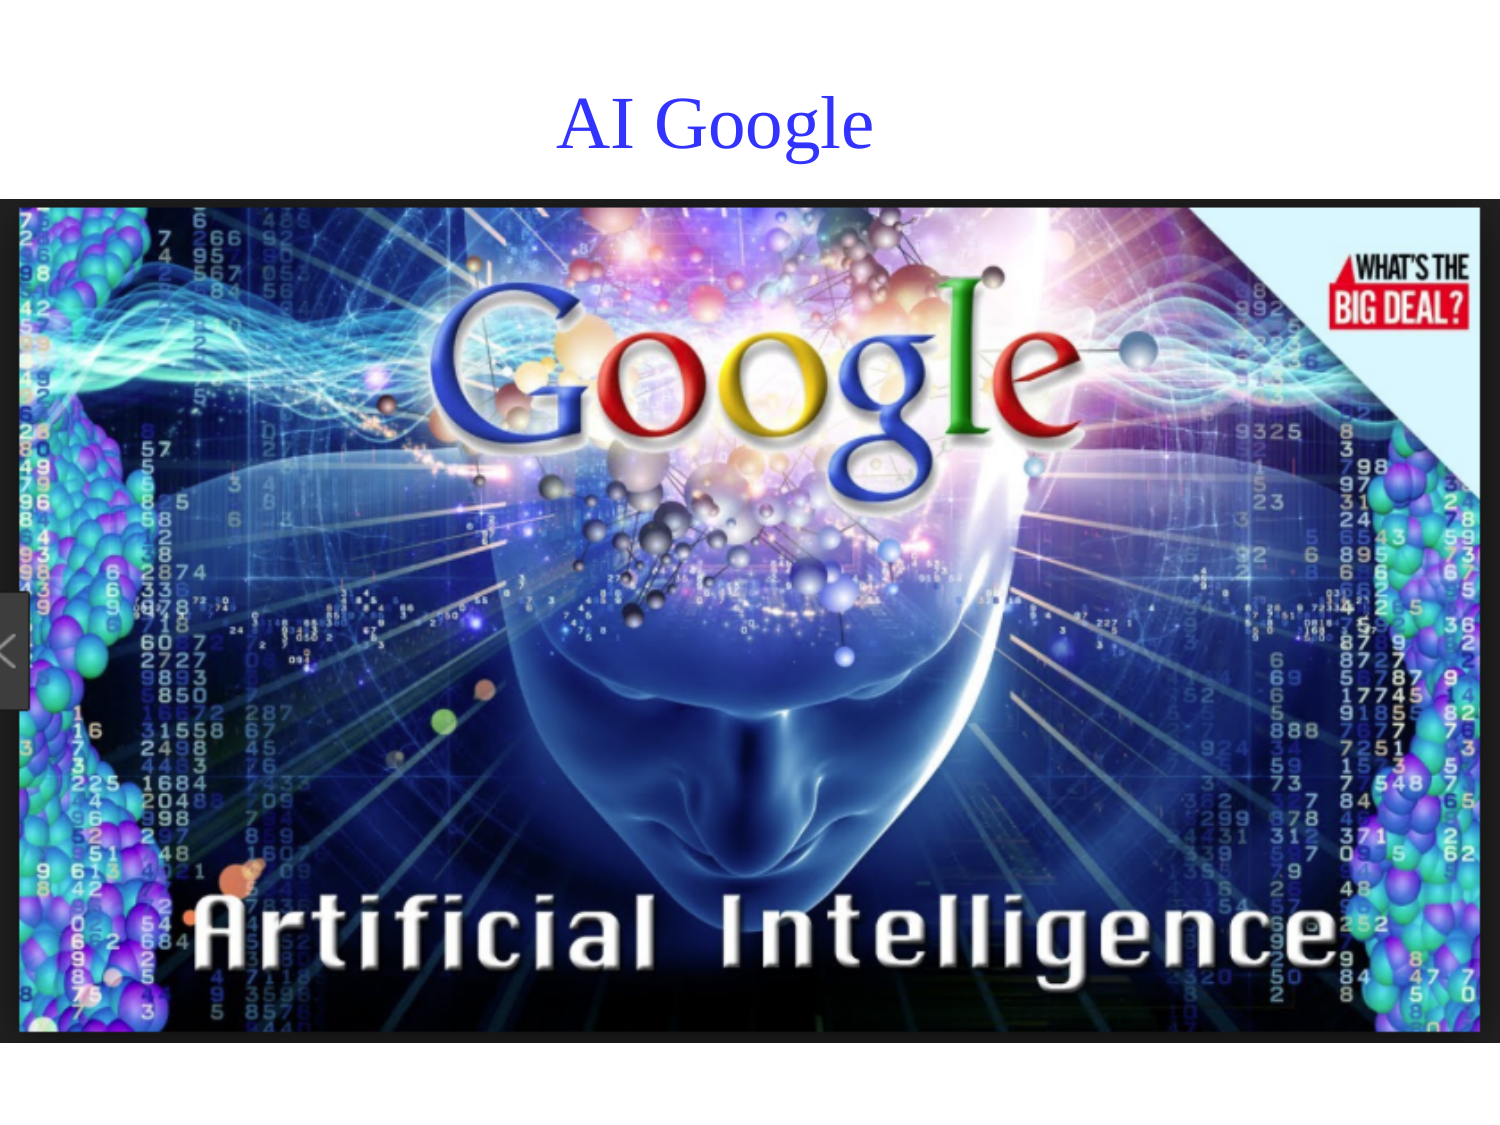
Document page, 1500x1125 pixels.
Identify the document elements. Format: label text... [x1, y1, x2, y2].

picture [0, 199, 1500, 1043]
title AI Google [87, 37, 1363, 198]
